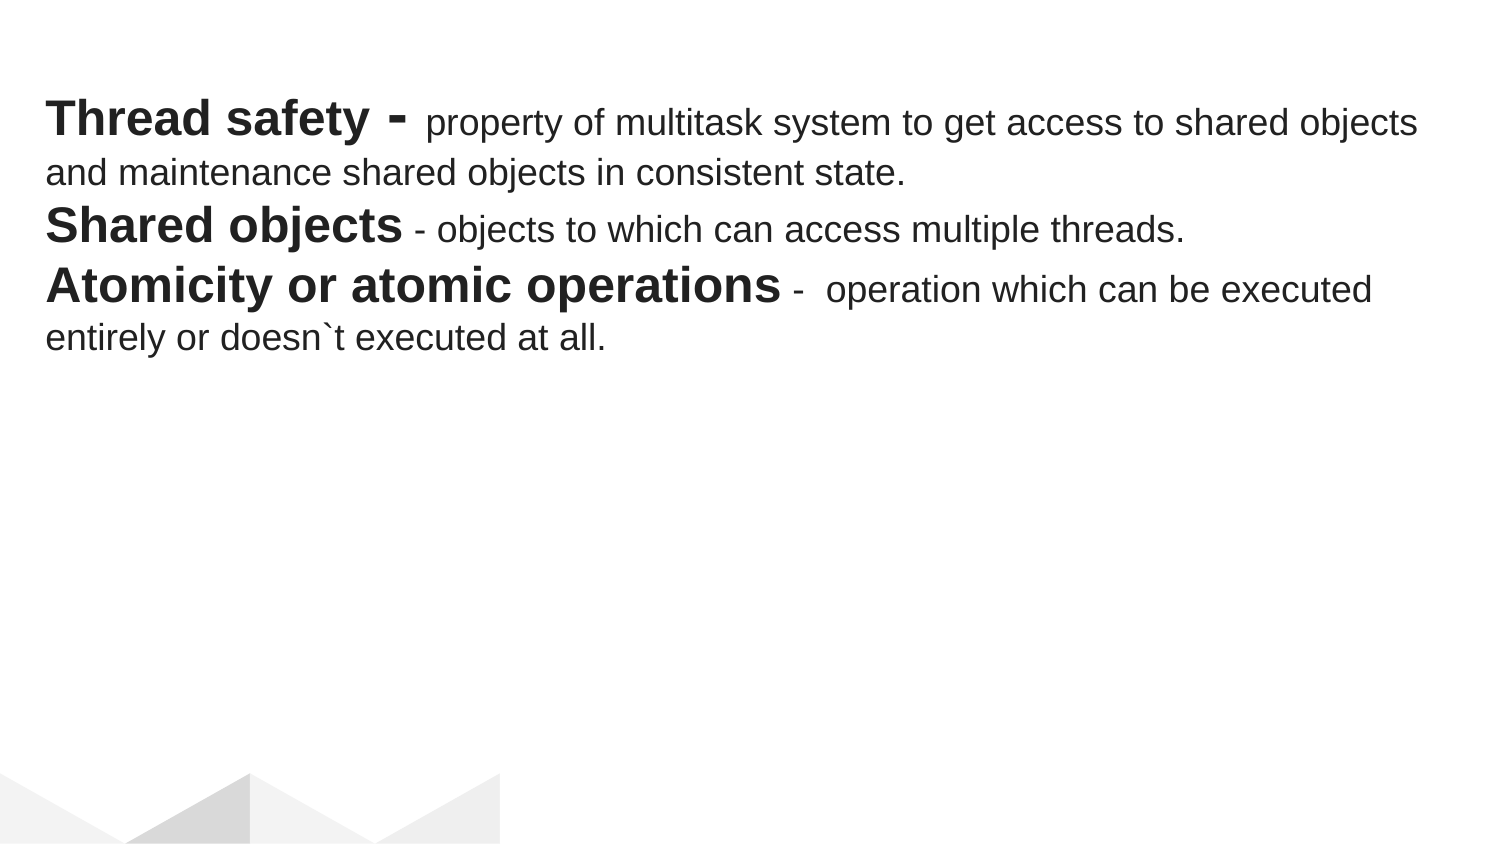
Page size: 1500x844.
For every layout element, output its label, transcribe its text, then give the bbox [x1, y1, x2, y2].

title Thread safety - property of multitask system to get access to shared objects and maintenance shared objects in consistent state. Shared objects - objects to which can access multiple threads. Atomicity or atomic operations - operation which can be executed entirely or doesn`t executed at all. [30, 57, 1466, 806]
